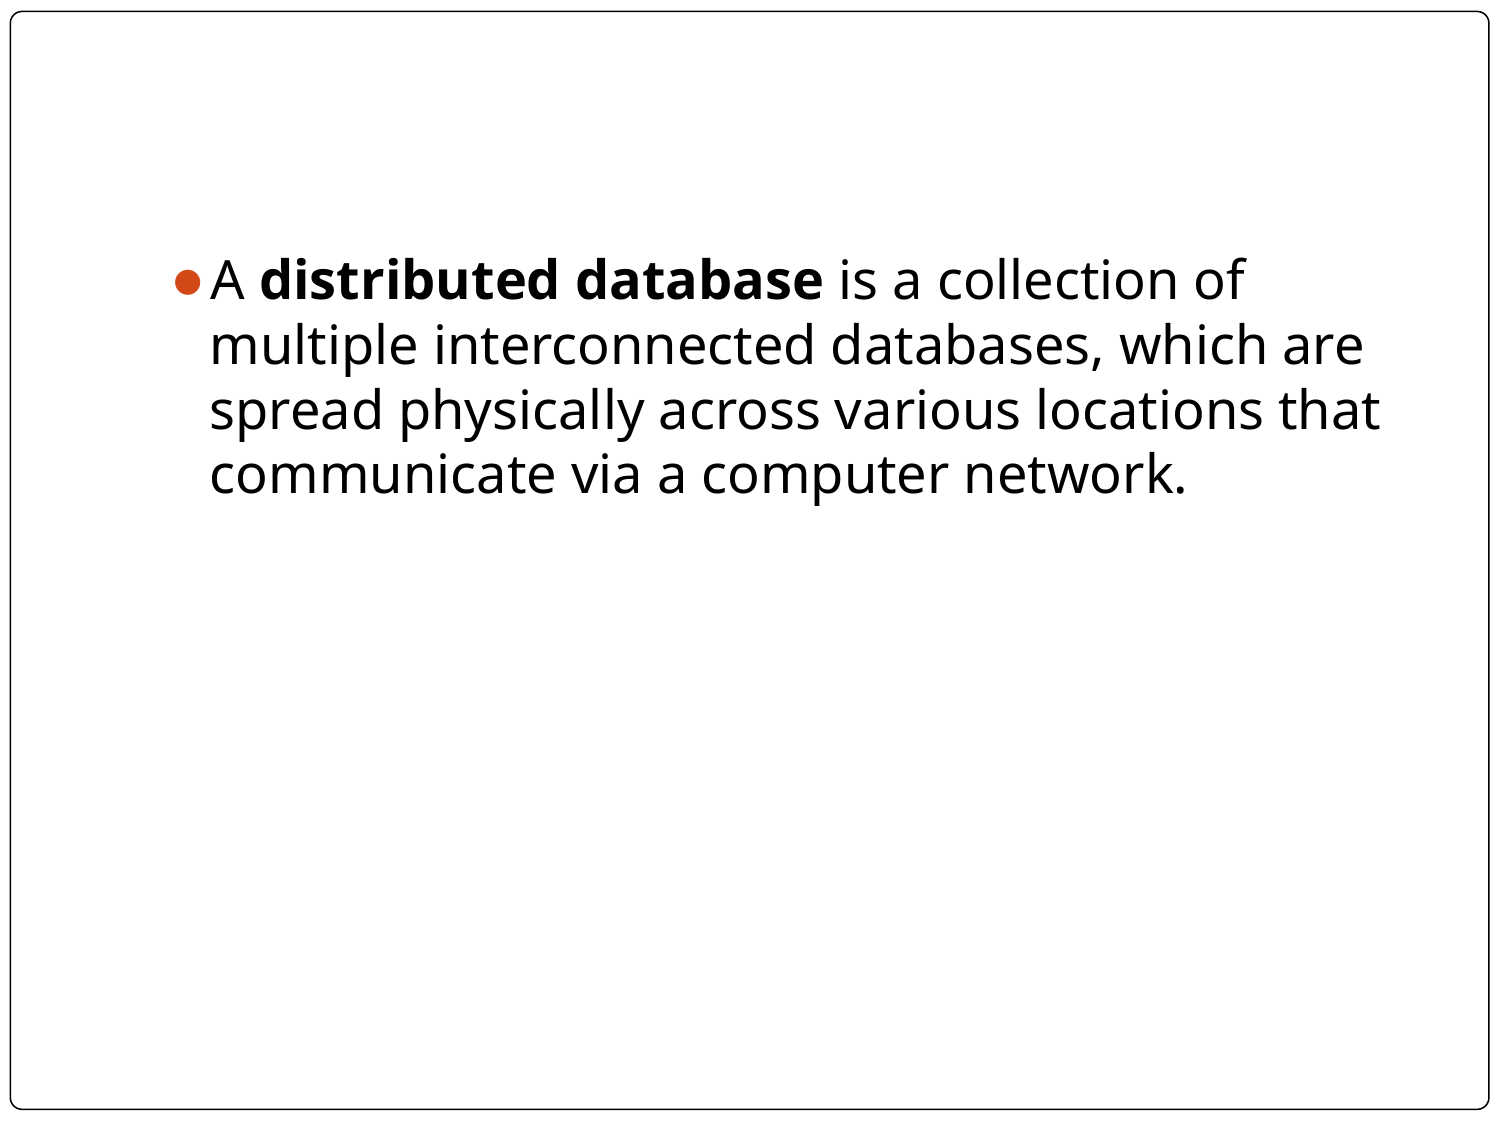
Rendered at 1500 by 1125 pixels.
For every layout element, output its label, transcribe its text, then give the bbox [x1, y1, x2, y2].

list A distributed database is a collection of multiple interconnected databases, which are spread physically across various locations that communicate via a computer network. [150, 237, 1425, 988]
